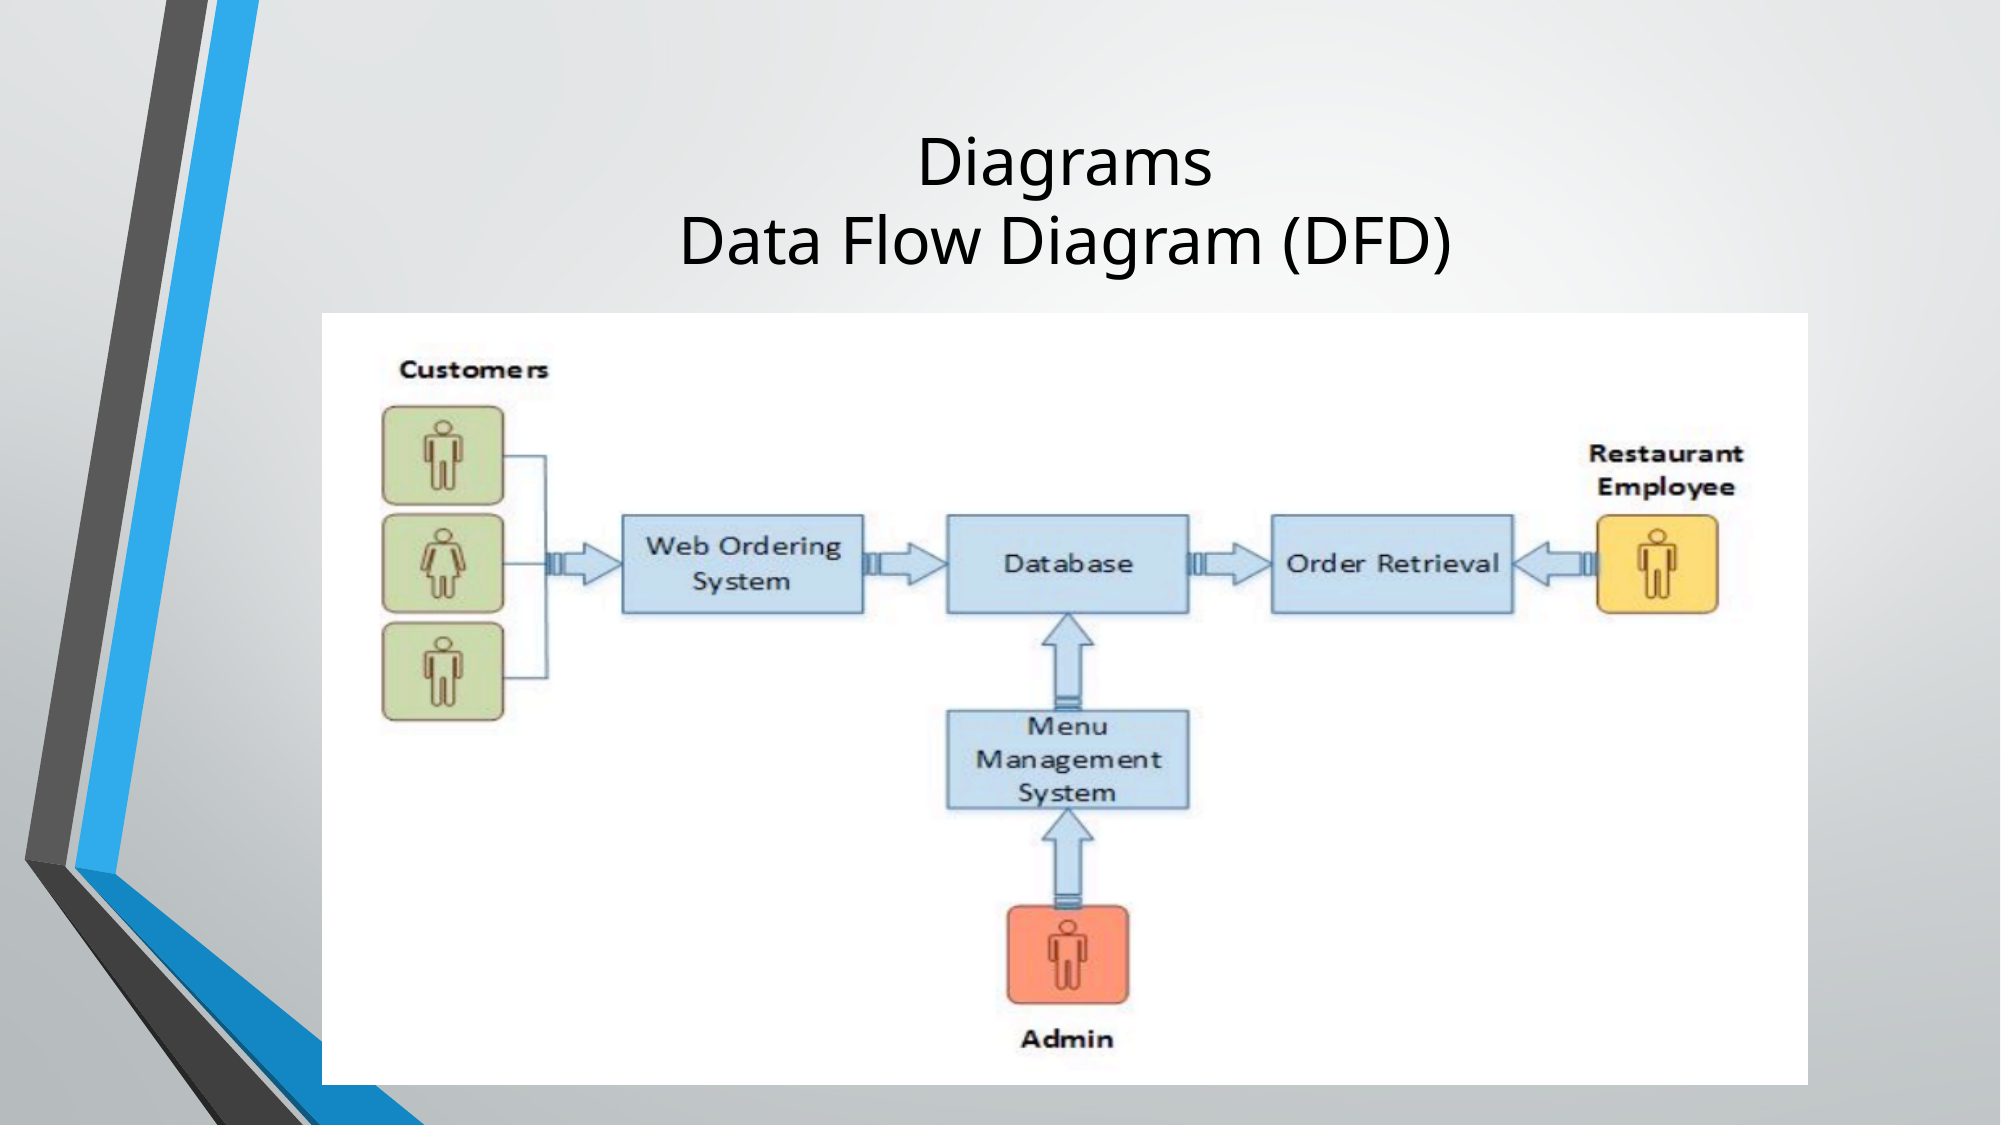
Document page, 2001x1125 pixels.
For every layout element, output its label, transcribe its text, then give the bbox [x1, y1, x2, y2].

title Diagrams Data Flow Diagram (DFD) [243, 112, 1887, 365]
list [322, 313, 1809, 1085]
